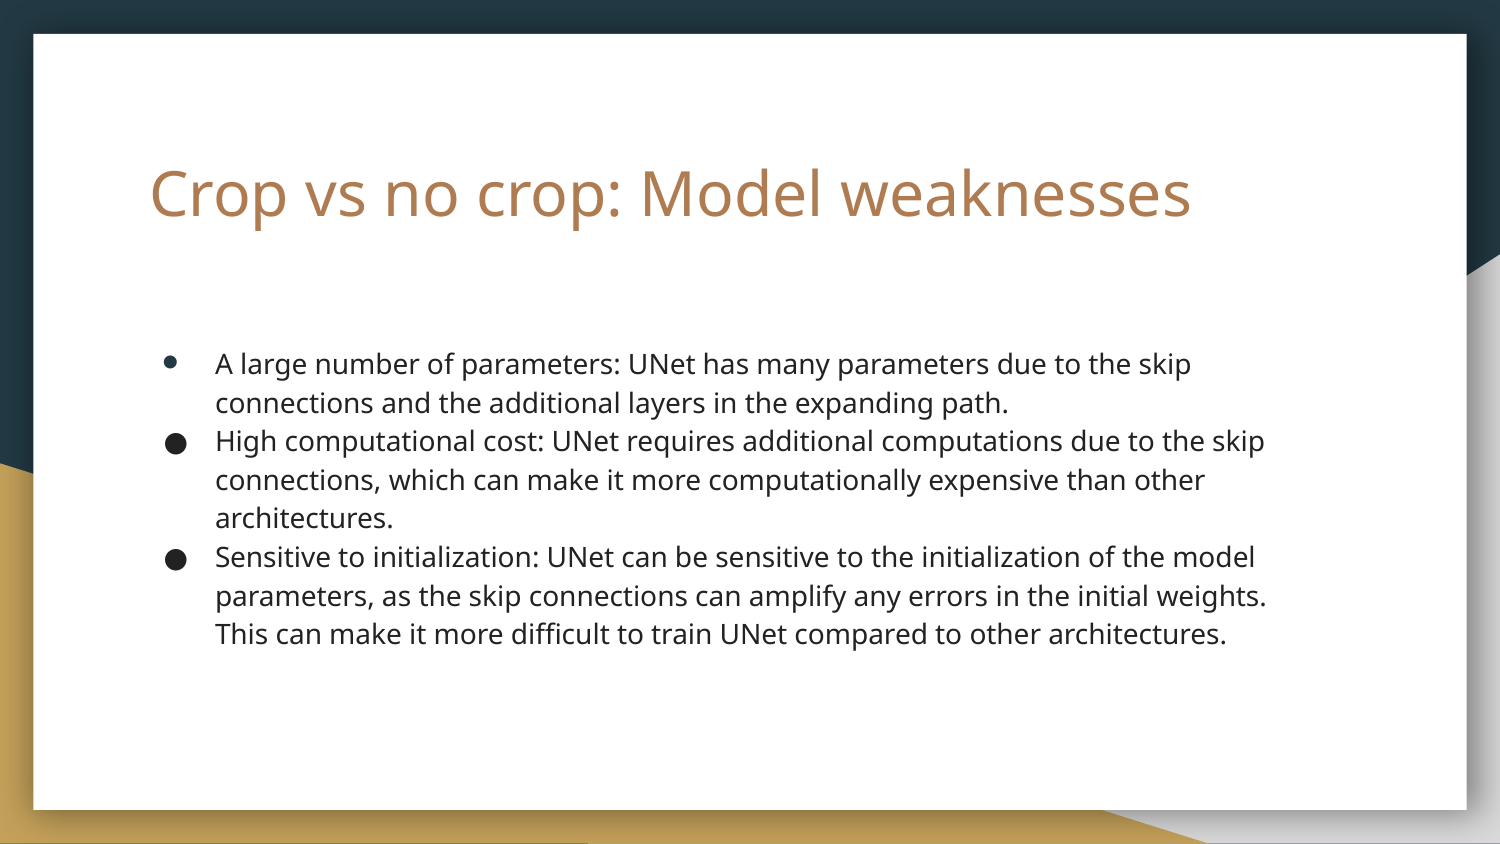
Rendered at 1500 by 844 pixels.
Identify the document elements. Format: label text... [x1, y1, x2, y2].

title Crop vs no crop: Model weaknesses [134, 138, 1366, 296]
list A large number of parameters: UNet has many parameters due to the skip connections and the additional layers in the expanding path. High computational cost: UNet requires additional computations due to the skip connections, which can make it more computationally expensive than other architectures. Sensitive to initialization: UNet can be sensitive to the initialization of the model parameters, as the skip connections can amplify any errors in the initial weights. This can make it more difficult to train UNet compared to other architectures. [125, 326, 1308, 729]
